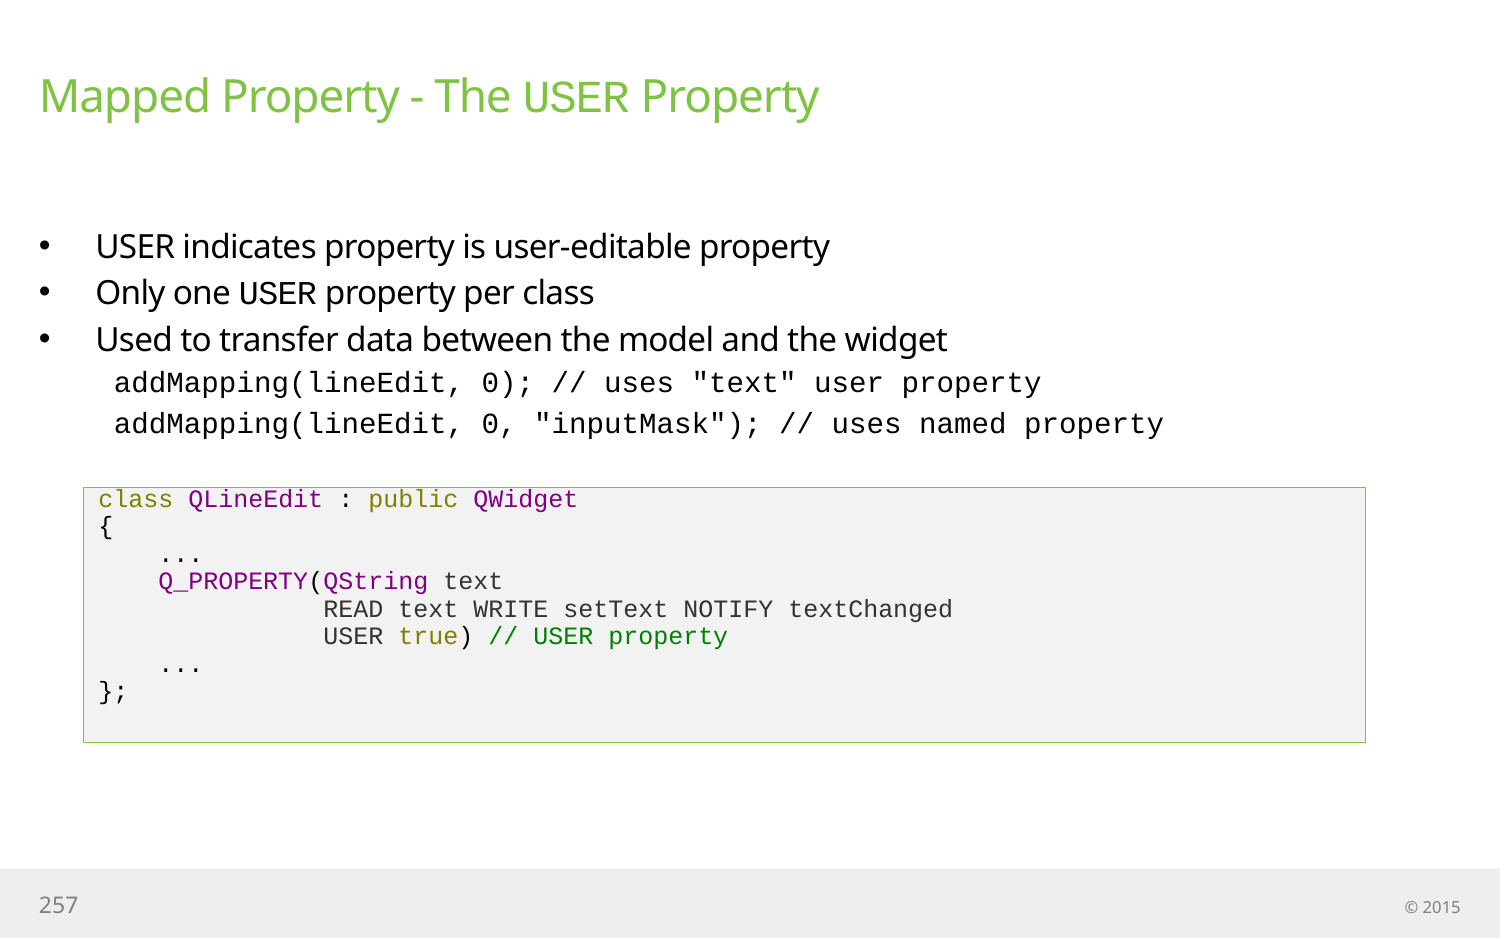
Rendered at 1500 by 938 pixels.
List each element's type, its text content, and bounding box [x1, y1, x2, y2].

footer © 2015 [1188, 896, 1461, 917]
slide_number 257 [39, 892, 410, 921]
text_box class QLineEdit : public QWidget { ... Q_PROPERTY(QString text READ text WRITE setText NOTIFY textChanged USER true) // USER property ... }; [83, 487, 1366, 743]
title Mapped Property - The USER Property [39, 66, 1052, 195]
list USER indicates property is user-editable property Only one USER property per class Used to transfer data between the model and the widget addMapping(lineEdit, 0); // uses "text" user property addMapping(lineEdit, 0, "inputMask"); // uses named property [39, 224, 1471, 846]
